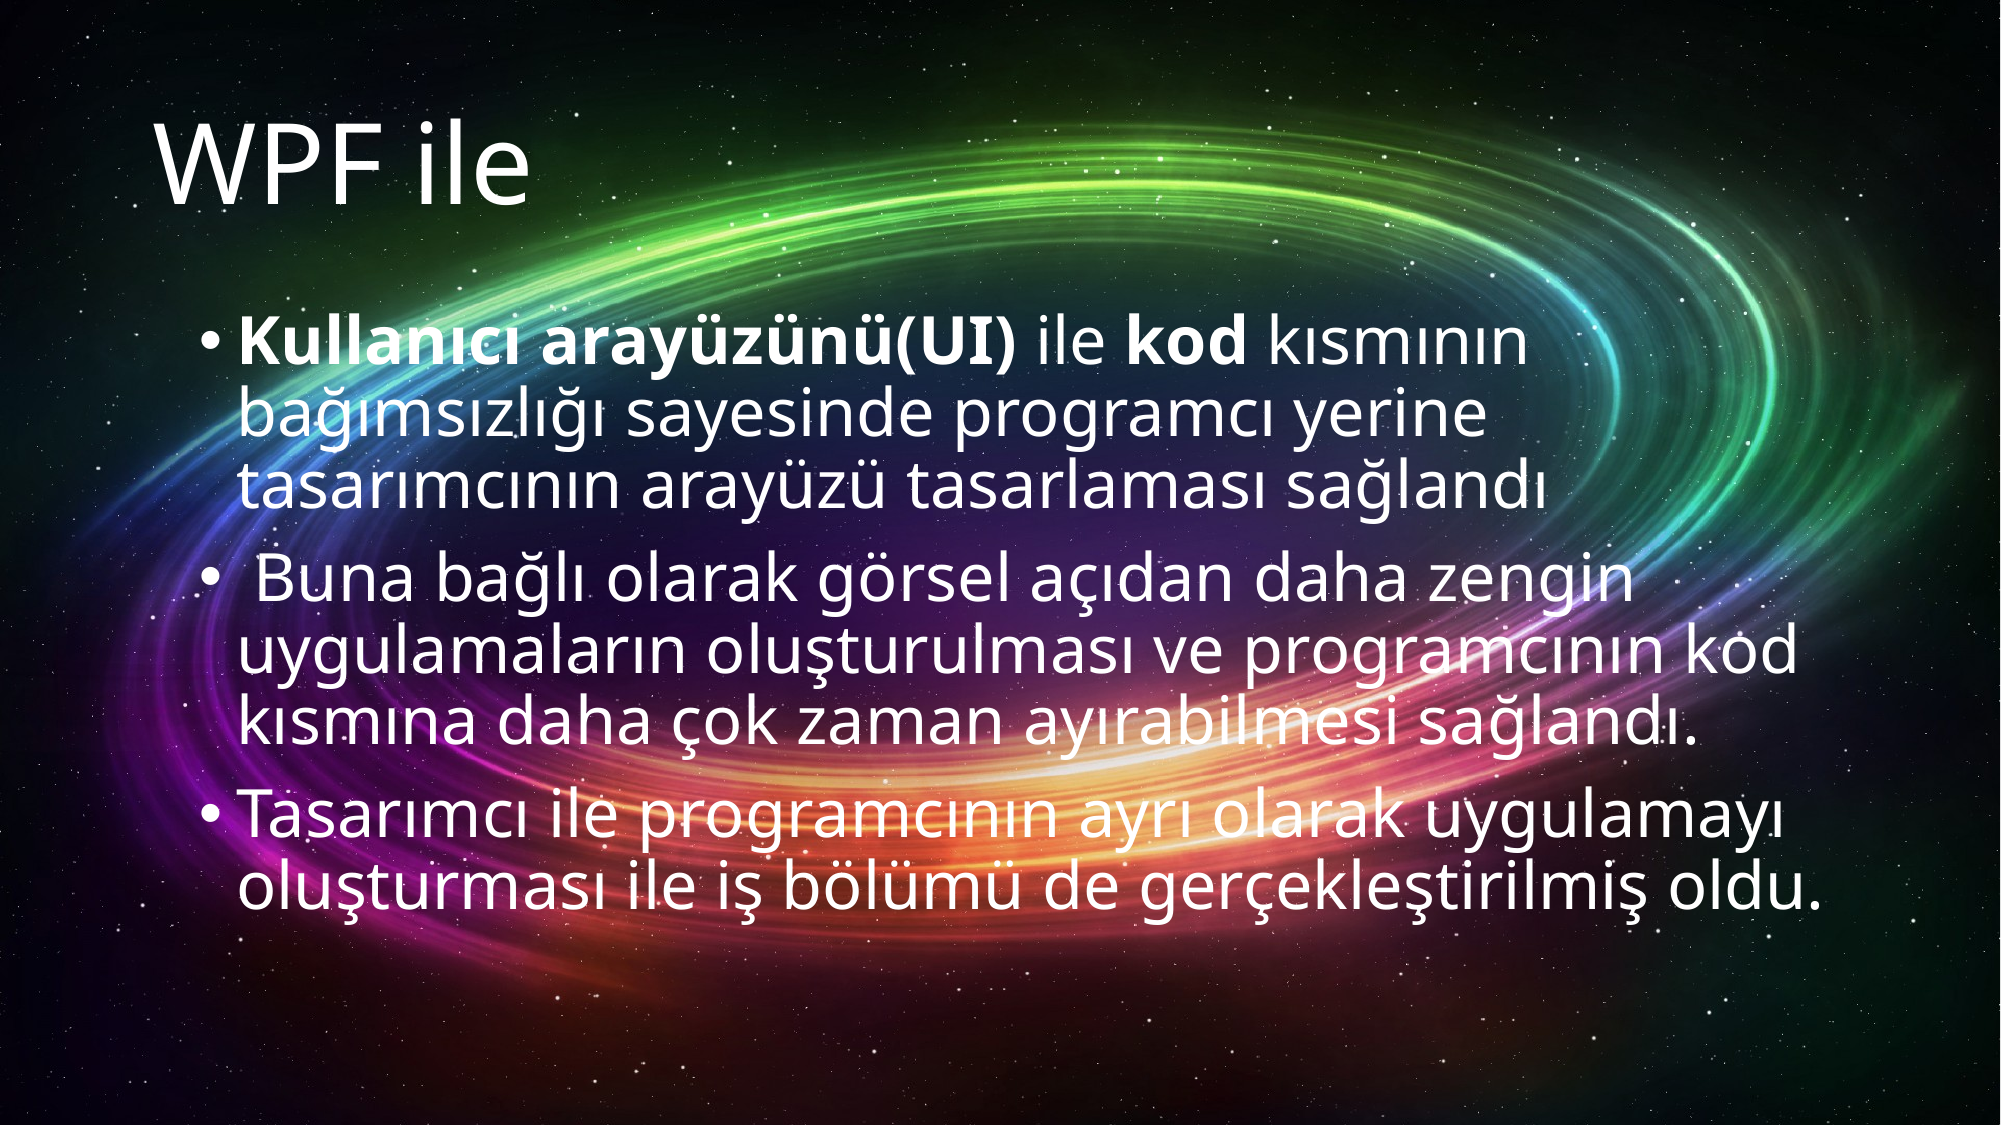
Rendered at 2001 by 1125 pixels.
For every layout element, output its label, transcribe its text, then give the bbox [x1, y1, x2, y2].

title WPF ile [137, 59, 1863, 278]
picture [0, 0, 2001, 1125]
list Kullanıcı arayüzünü(UI) ile kod kısmının bağımsızlığı sayesinde programcı yerine tasarımcının arayüzü tasarlaması sağlandı Buna bağlı olarak görsel açıdan daha zengin uygulamaların oluşturulması ve programcının kod kısmına daha çok zaman ayırabilmesi sağlandı. Tasarımcı ile programcının ayrı olarak uygulamayı oluşturması ile iş bölümü de gerçekleştirilmiş oldu. [183, 299, 1863, 1014]
